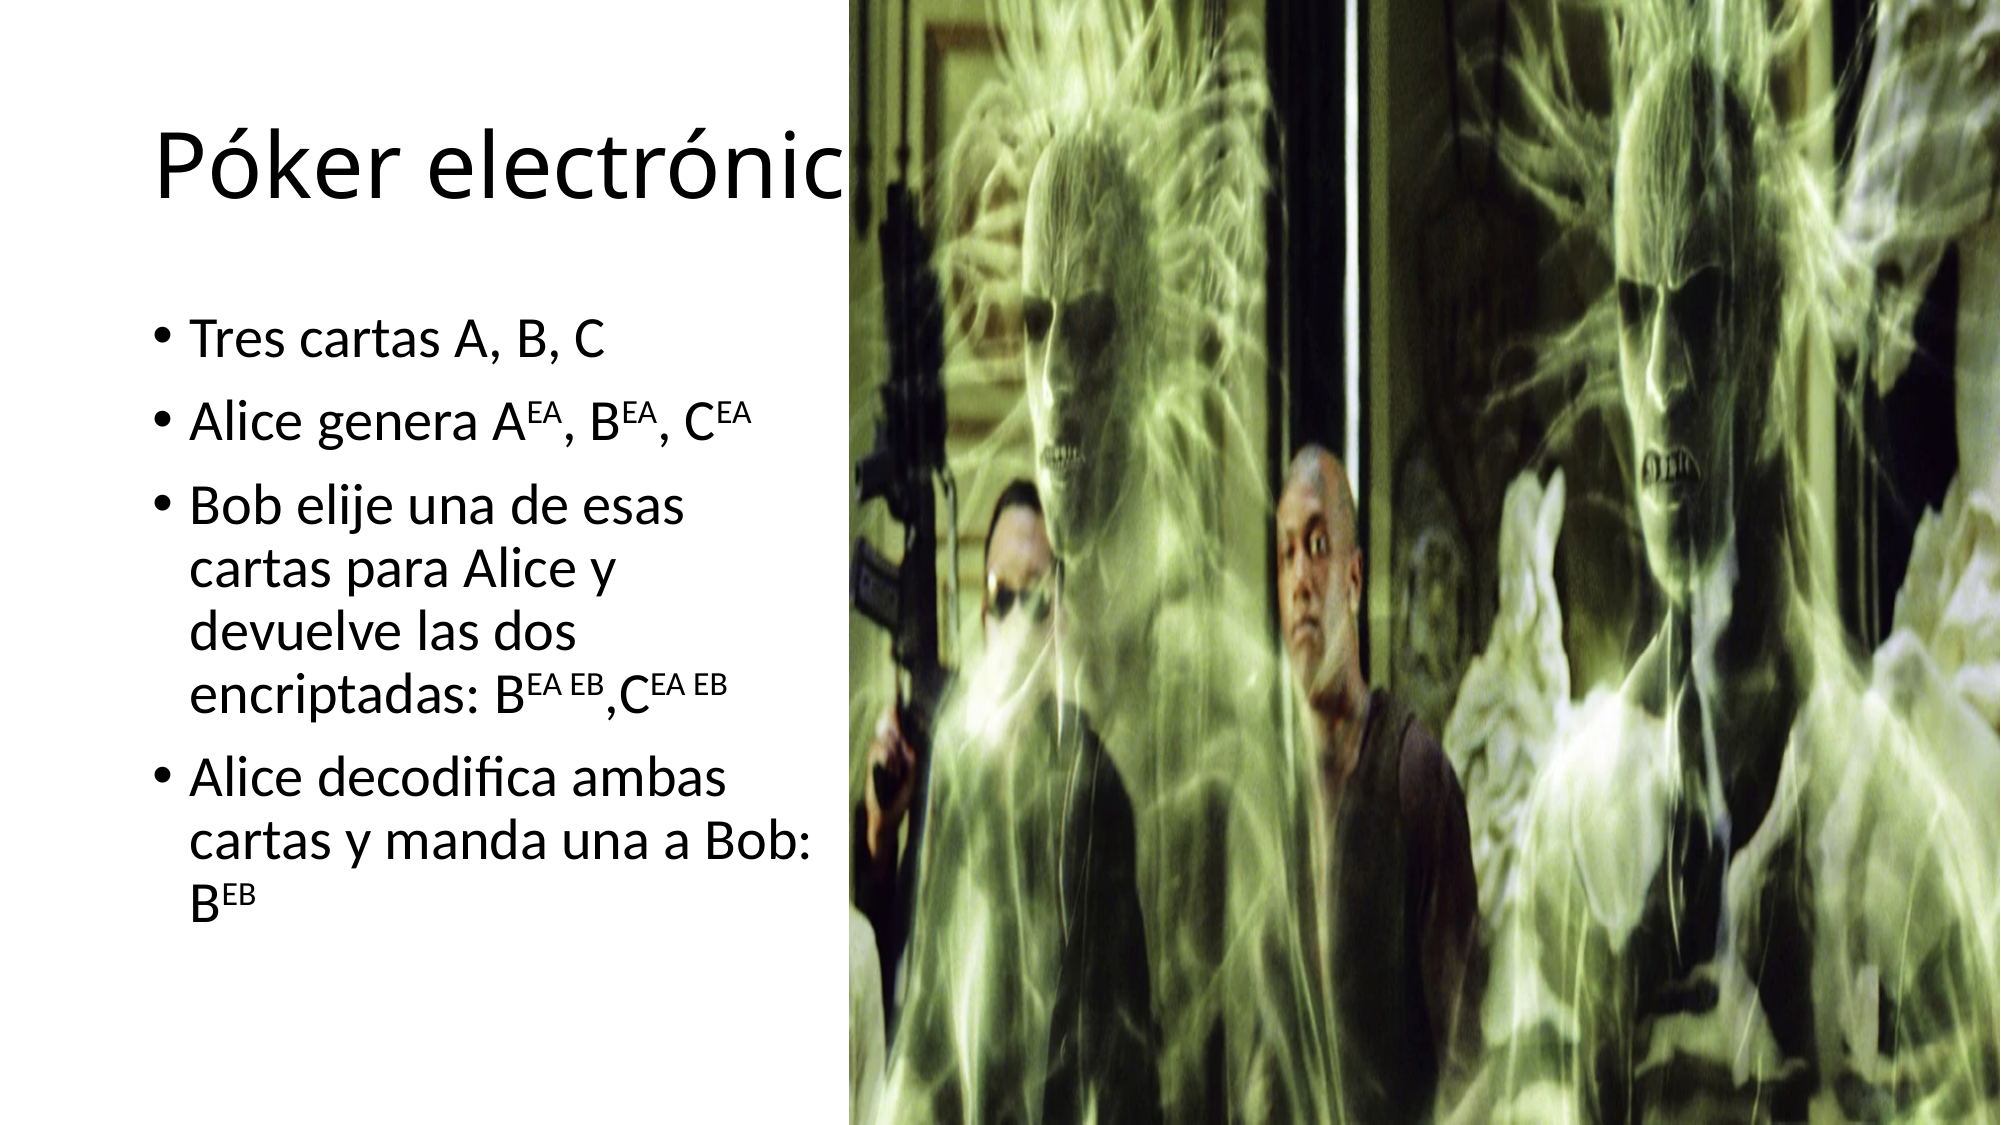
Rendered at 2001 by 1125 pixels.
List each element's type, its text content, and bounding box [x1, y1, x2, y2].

title Póker electrónico [137, 59, 849, 278]
picture [849, 0, 2000, 1125]
list Tres cartas A, B, C Alice genera AEA, BEA, CEA Bob elije una de esas cartas para Alice y devuelve las dos encriptadas: BEA EB,CEA EB Alice decodifica ambas cartas y manda una a Bob: BEB [137, 299, 849, 1014]
